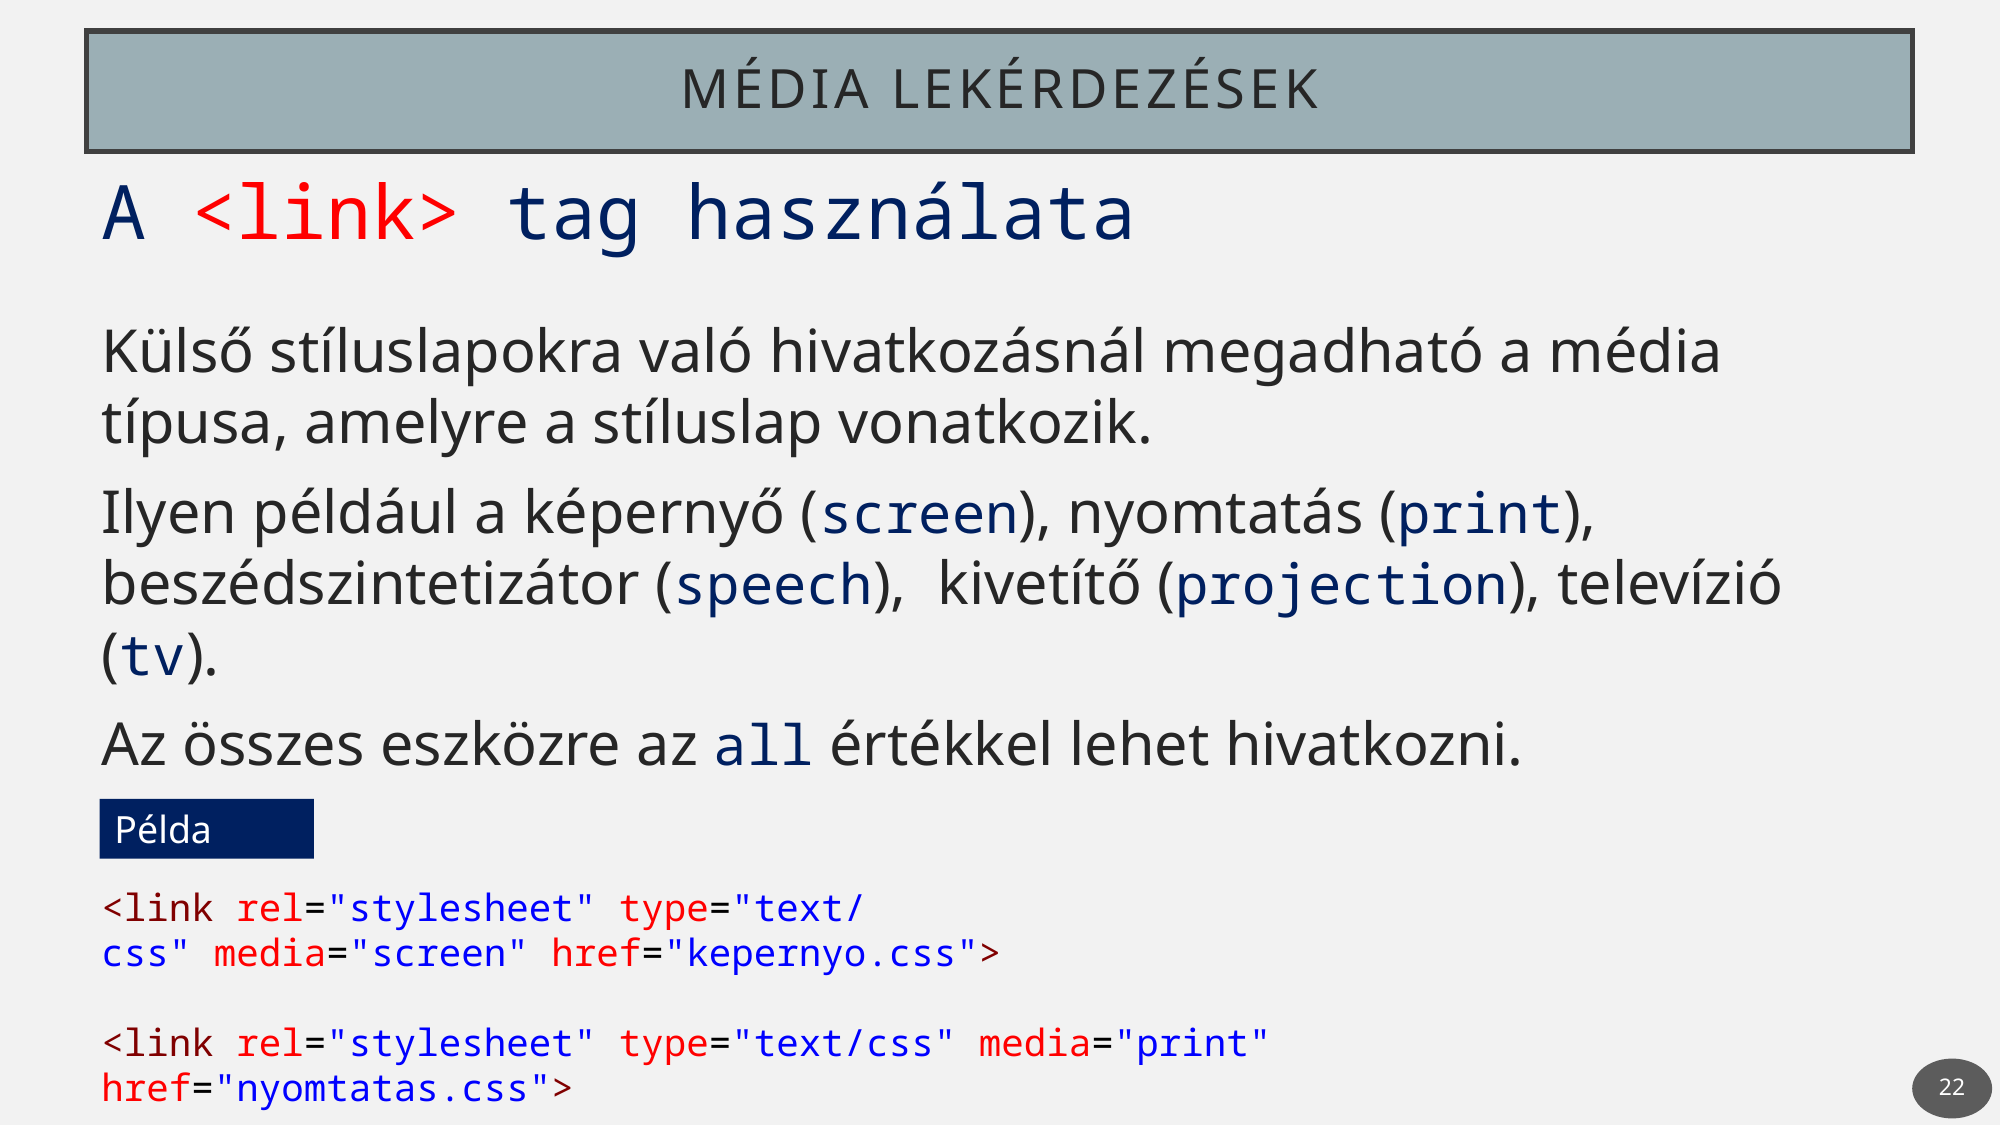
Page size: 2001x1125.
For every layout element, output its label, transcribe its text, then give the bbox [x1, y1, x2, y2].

list A <link> tag használata [86, 157, 1757, 264]
text_box <link rel="stylesheet" type="text/css" media="screen" href="kepernyo.css"> <link rel="stylesheet" type="text/css" media="print" href="nyomtatas.css"> [86, 876, 1737, 1116]
text_box Példa [99, 798, 314, 859]
title Média lekérdezések [84, 28, 1915, 154]
list Külső stíluslapokra való hivatkozásnál megadható a média típusa, amelyre a stíluslap vonatkozik. Ilyen például a képernyő (screen), nyomtatás (print), beszédszintetizátor (speech), kivetítő (projection), televízió (tv). Az összes eszközre az all értékkel lehet hivatkozni. [86, 305, 1850, 785]
slide_number 22 [1912, 1058, 1993, 1119]
